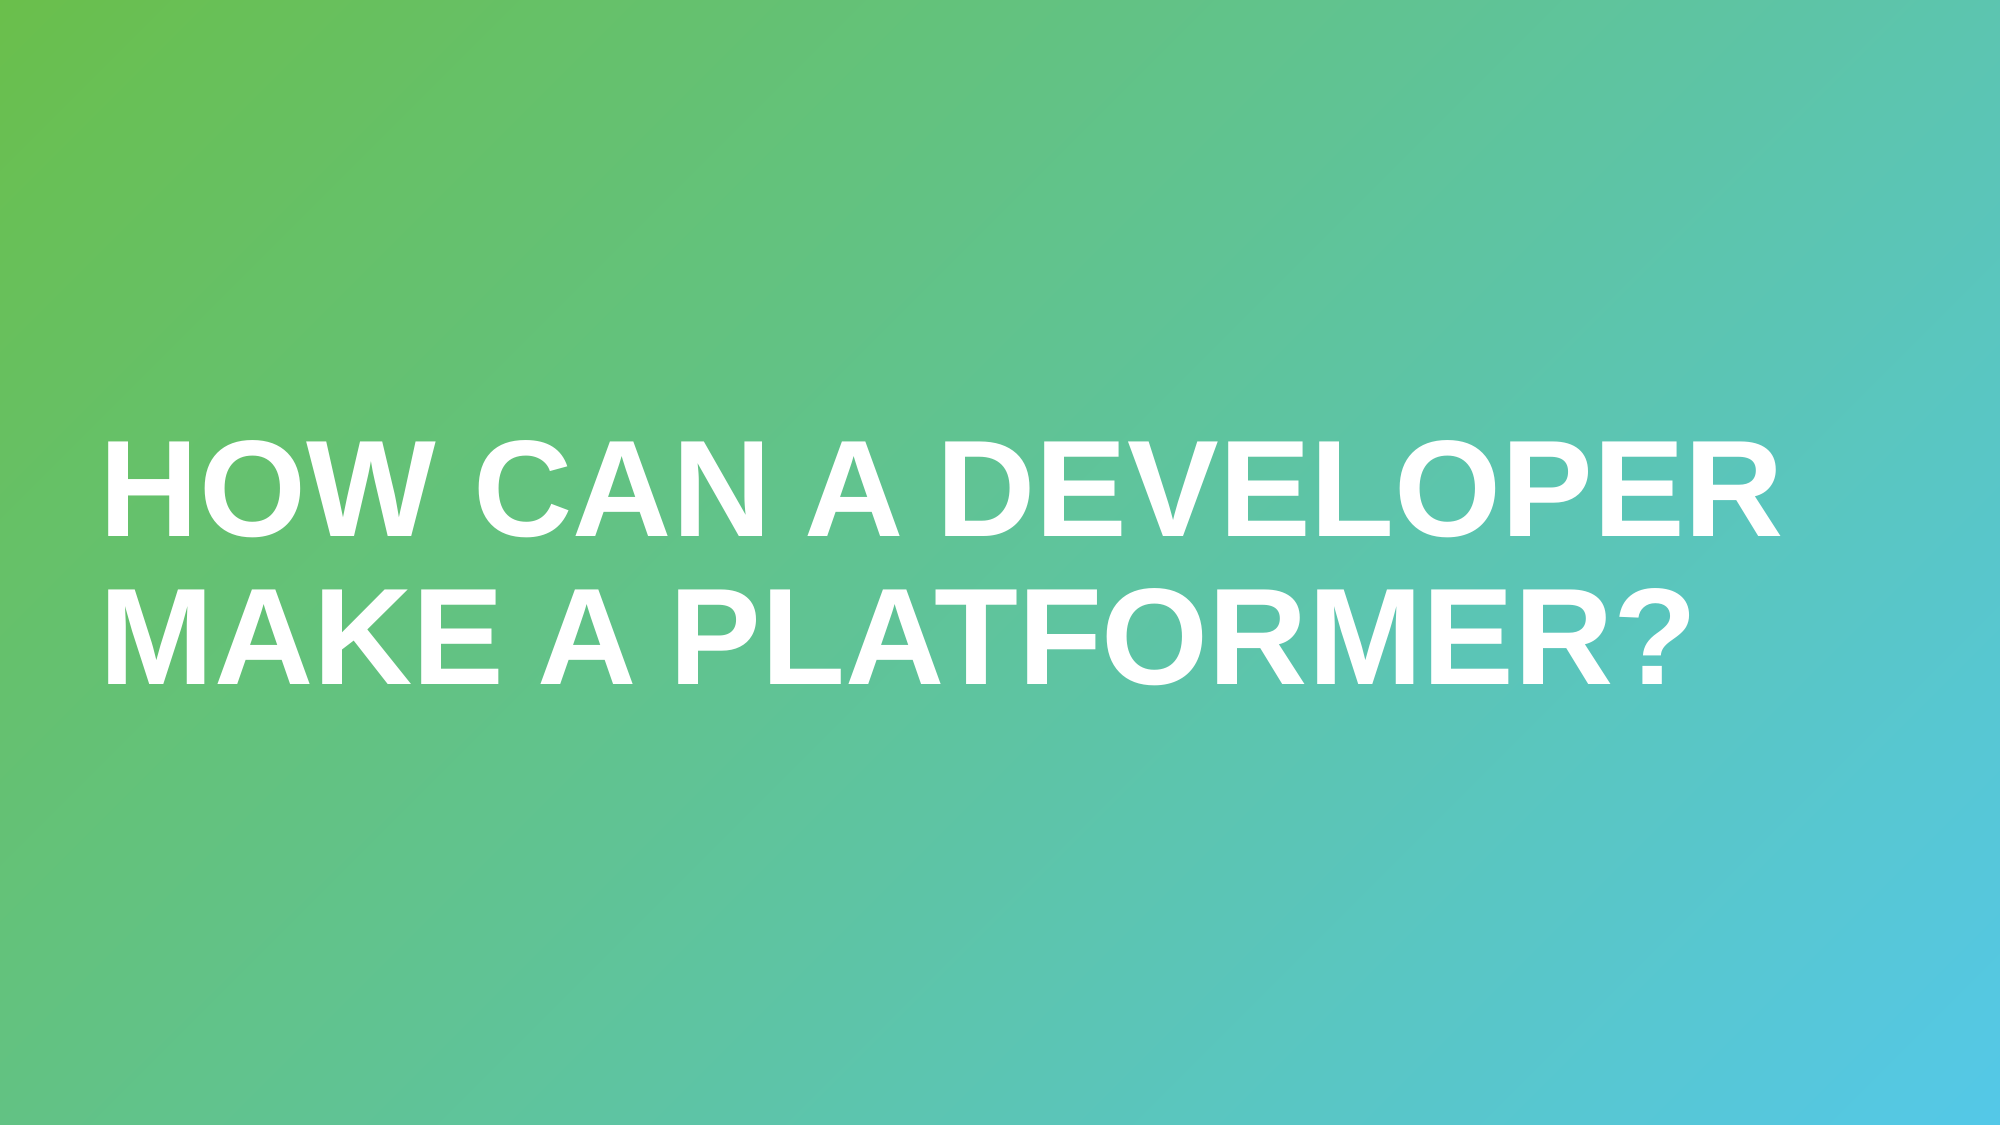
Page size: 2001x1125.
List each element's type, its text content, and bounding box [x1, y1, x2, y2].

title How can a developer make a platformer? [99, 408, 1900, 717]
